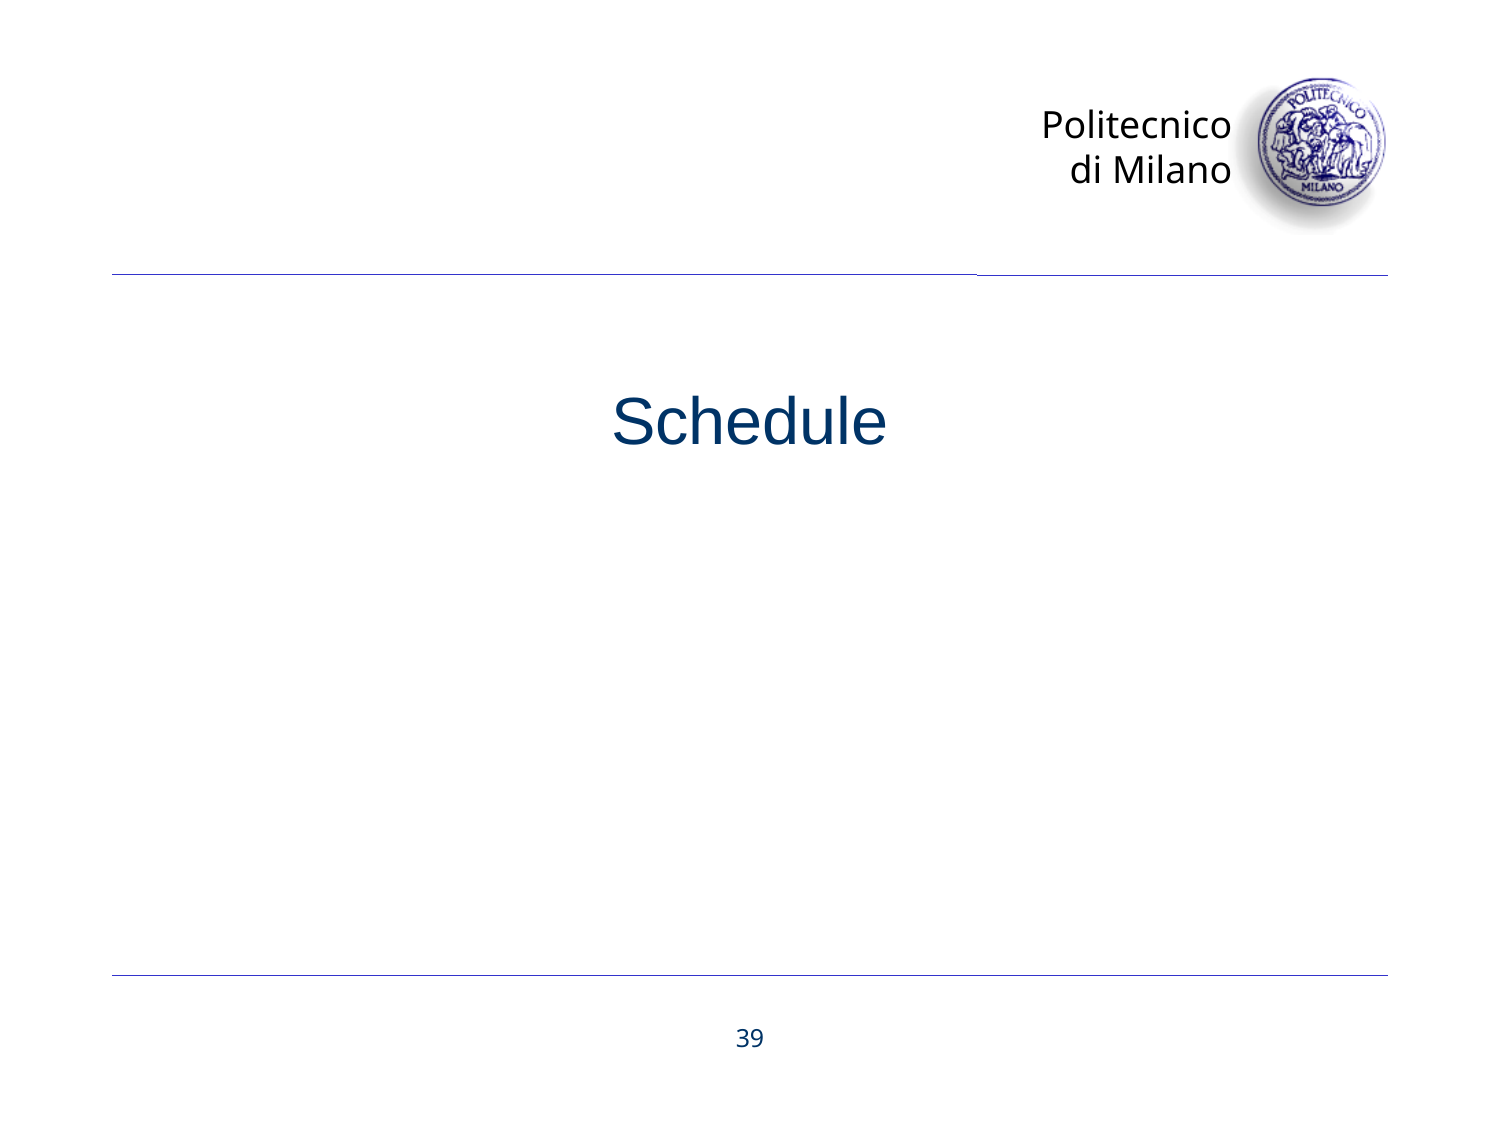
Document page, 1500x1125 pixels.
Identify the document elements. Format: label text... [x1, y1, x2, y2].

slide_number 39 [574, 1014, 926, 1077]
title Schedule [111, 344, 1388, 492]
picture [1228, 65, 1416, 235]
